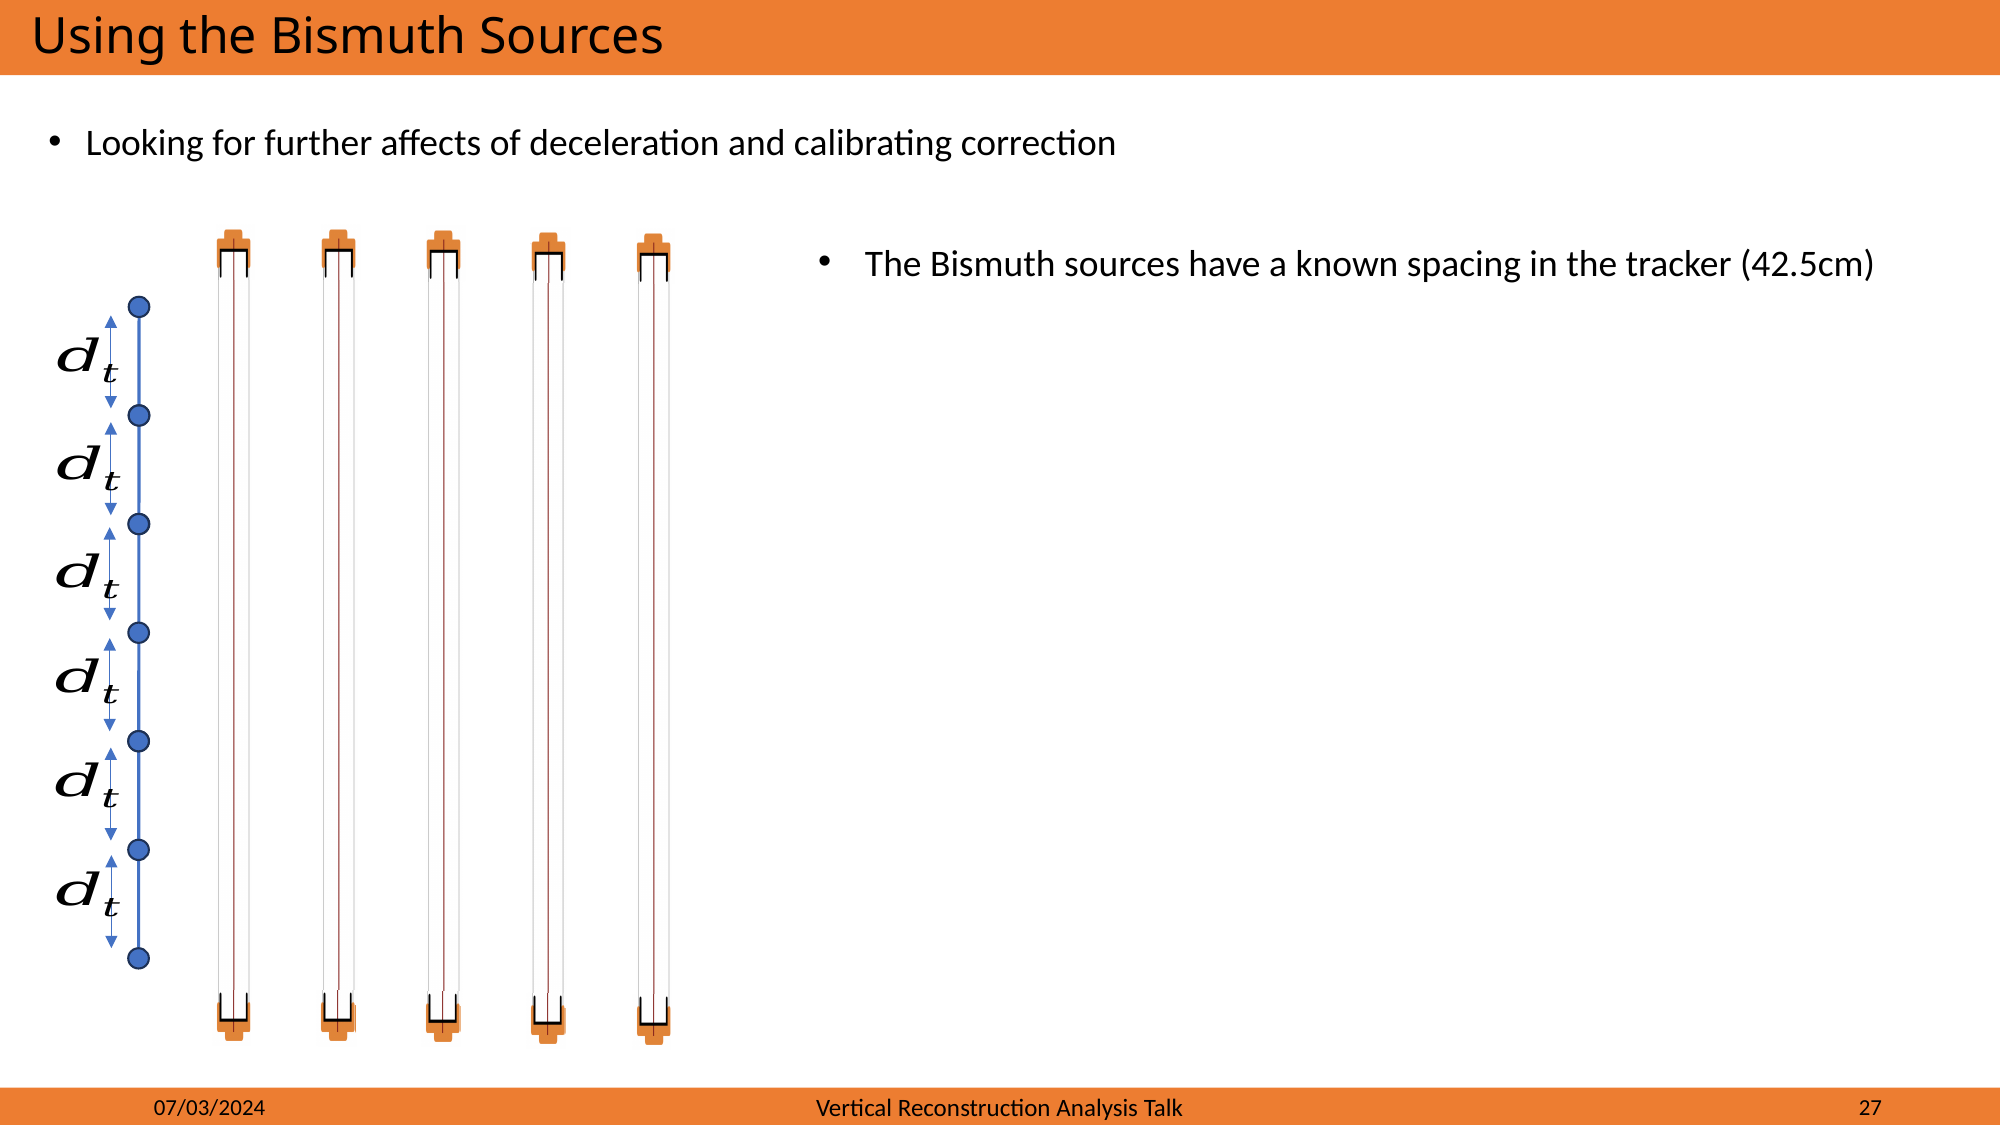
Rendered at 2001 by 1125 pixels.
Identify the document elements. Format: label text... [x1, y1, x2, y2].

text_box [212, 224, 255, 1046]
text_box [316, 224, 360, 1046]
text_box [526, 227, 570, 1049]
footer Vertical Reconstruction Analysis Talk [662, 1087, 1338, 1125]
text_box The Bismuth sources have a known spacing in the tracker (42.5cm) [803, 231, 1892, 291]
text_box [632, 228, 675, 1050]
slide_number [138, 1087, 589, 1125]
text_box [128, 296, 150, 969]
list Looking for further affects of deceleration and calibrating correction [33, 115, 1759, 191]
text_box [421, 225, 465, 1047]
title Using the Bismuth Sources [16, 0, 1742, 76]
slide_number 27 [1447, 1087, 1898, 1125]
